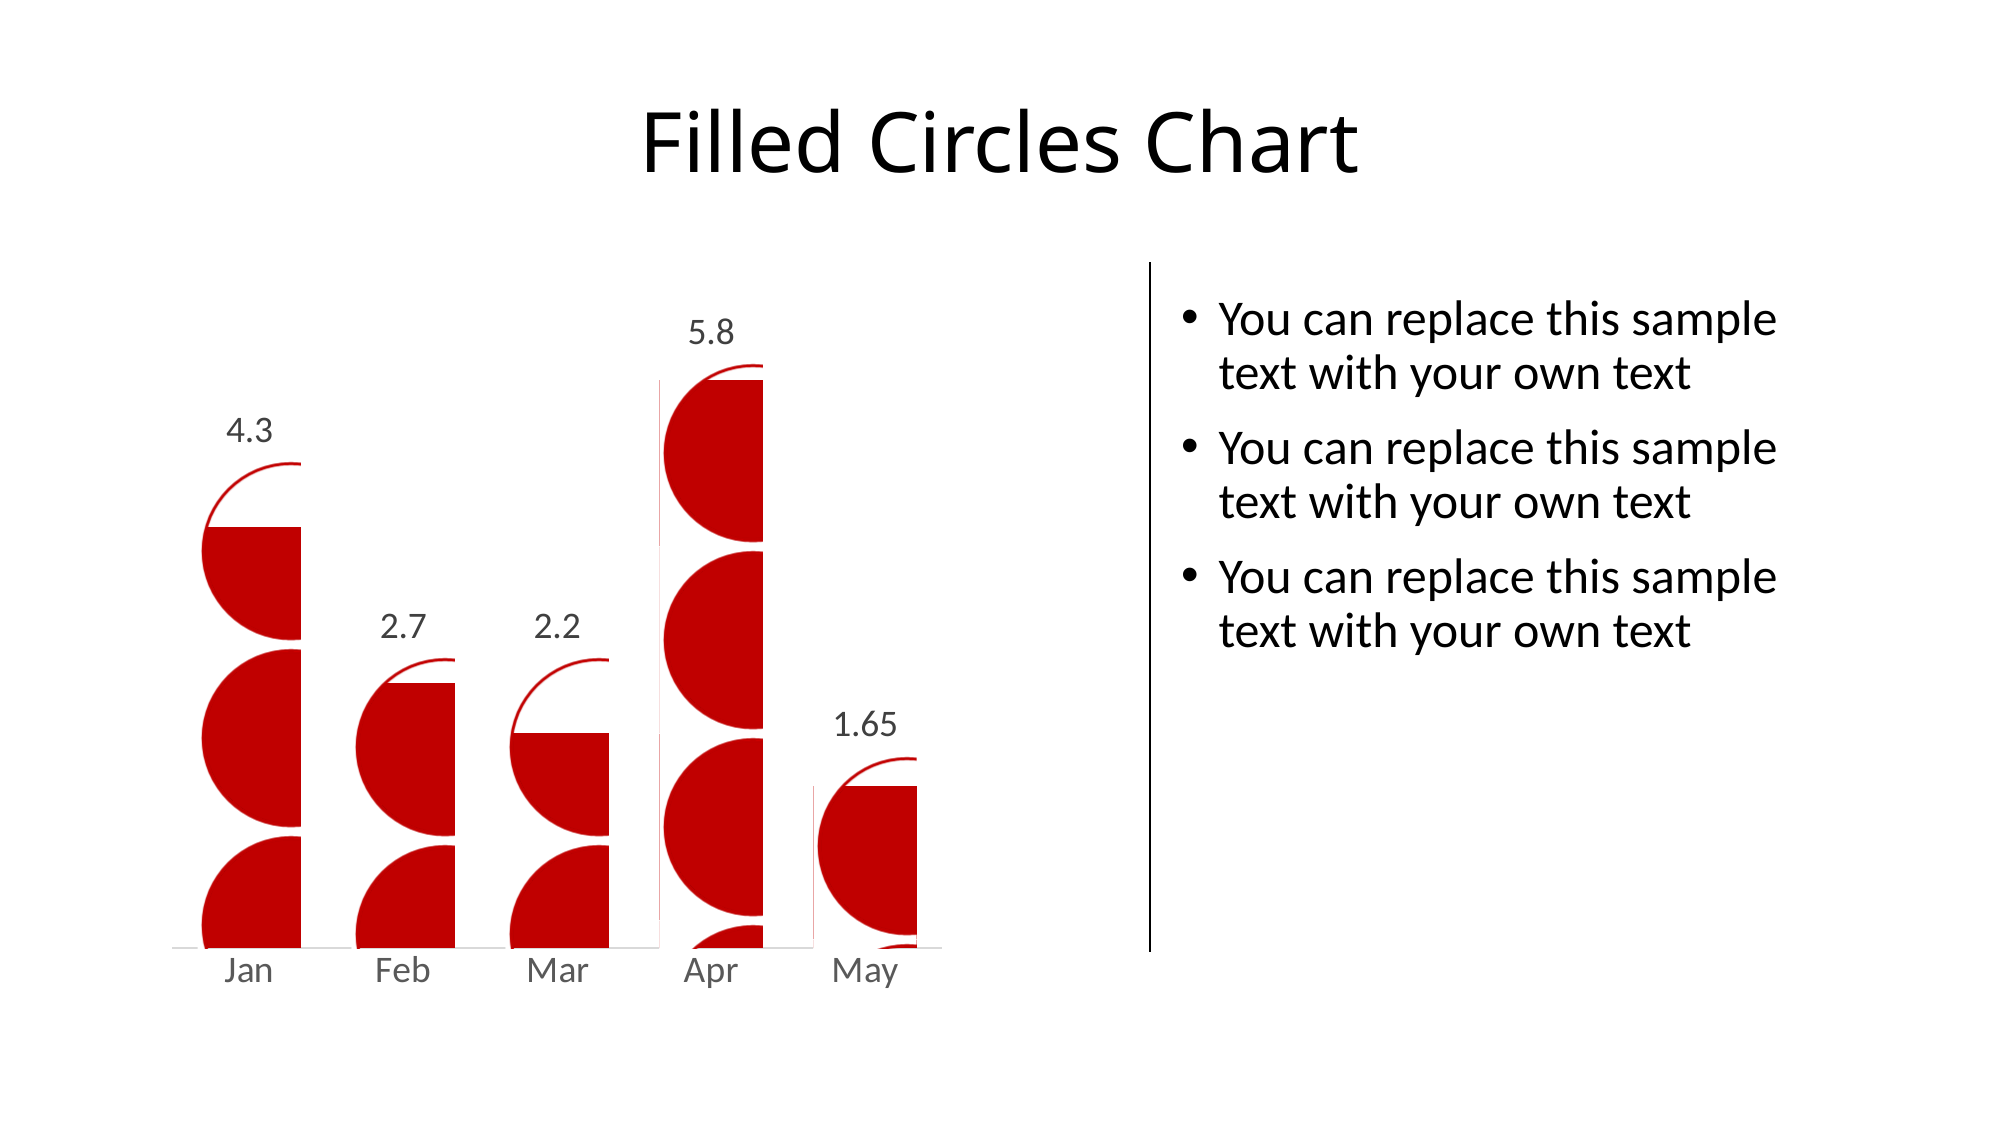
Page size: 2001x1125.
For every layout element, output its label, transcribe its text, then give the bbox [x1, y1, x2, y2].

chart [156, 246, 959, 1008]
title Filled Circles Chart [99, 45, 1900, 233]
text_box You can replace this sample text with your own text You can replace this sample text with your own text You can replace this sample text with your own text [1166, 285, 1863, 999]
